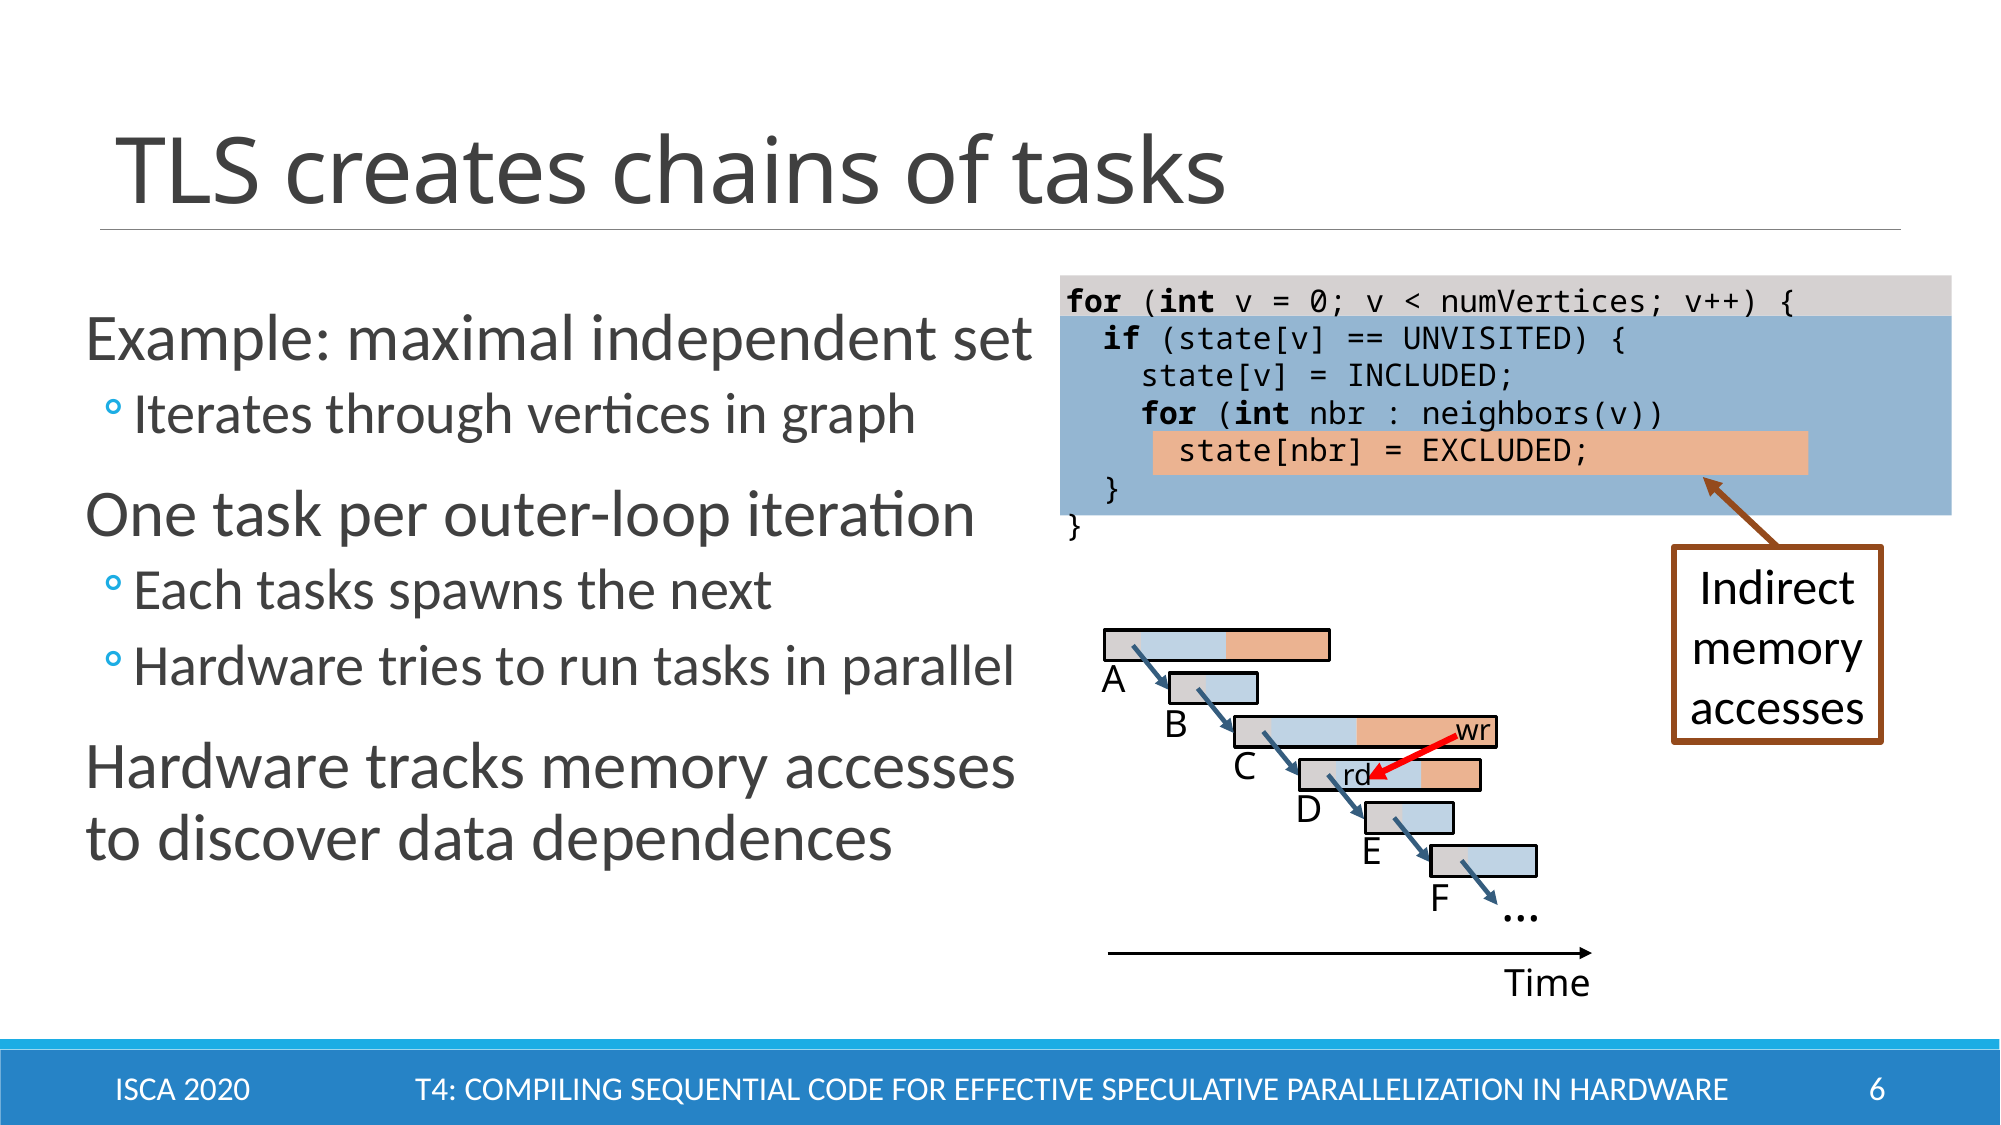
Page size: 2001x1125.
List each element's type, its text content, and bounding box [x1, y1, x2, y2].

list Example: maximal independent set Iterates through vertices in graph One task per outer-loop iteration Each tasks spawns the next Hardware tries to run tasks in parallel Hardware tracks memory accesses to discover data dependences [70, 295, 1062, 1012]
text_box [1086, 629, 1598, 1013]
title TLS creates chains of tasks [100, 81, 1901, 230]
text_box for (int v = 0; v < numVertices; v++) { if (state[v] == UNVISITED) { state[v] = INCLUDED; for (int nbr : neighbors(v)) state[nbr] = EXCLUDED; } } [1050, 273, 1970, 551]
slide_number 6 [1778, 1057, 1901, 1118]
footer ISCA 2020 T4: Compiling Sequential Code for Effective Speculative Parallelization in Hardware [100, 1057, 1778, 1118]
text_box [1702, 476, 1778, 548]
text_box Indirect memory accesses [1673, 546, 1882, 743]
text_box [1366, 735, 1458, 780]
